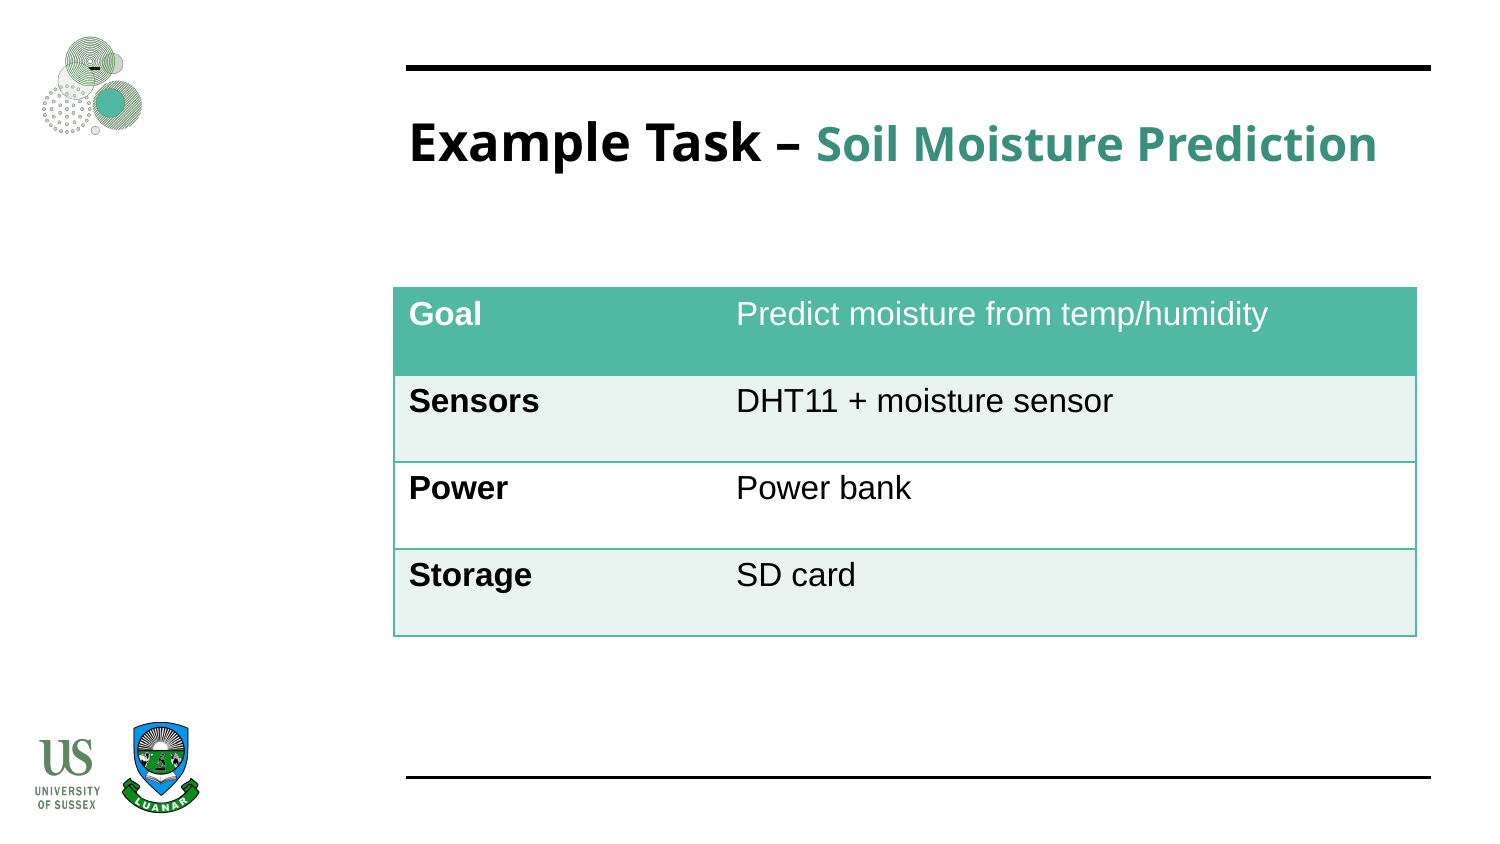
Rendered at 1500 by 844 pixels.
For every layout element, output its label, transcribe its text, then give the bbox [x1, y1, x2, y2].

table_header Predict moisture from temp/humidity [721, 289, 1415, 374]
table_cell Power bank [721, 463, 1415, 548]
picture [115, 715, 209, 823]
table_cell SD card [721, 550, 1415, 635]
title Example Task – Soil Moisture Prediction [393, 94, 1431, 199]
table_cell Sensors [395, 376, 721, 461]
table_cell Storage [395, 550, 721, 635]
table_cell Power [395, 463, 721, 548]
picture [27, 21, 157, 151]
table_header Goal [395, 289, 721, 374]
table_cell DHT11 + moisture sensor [721, 376, 1415, 461]
